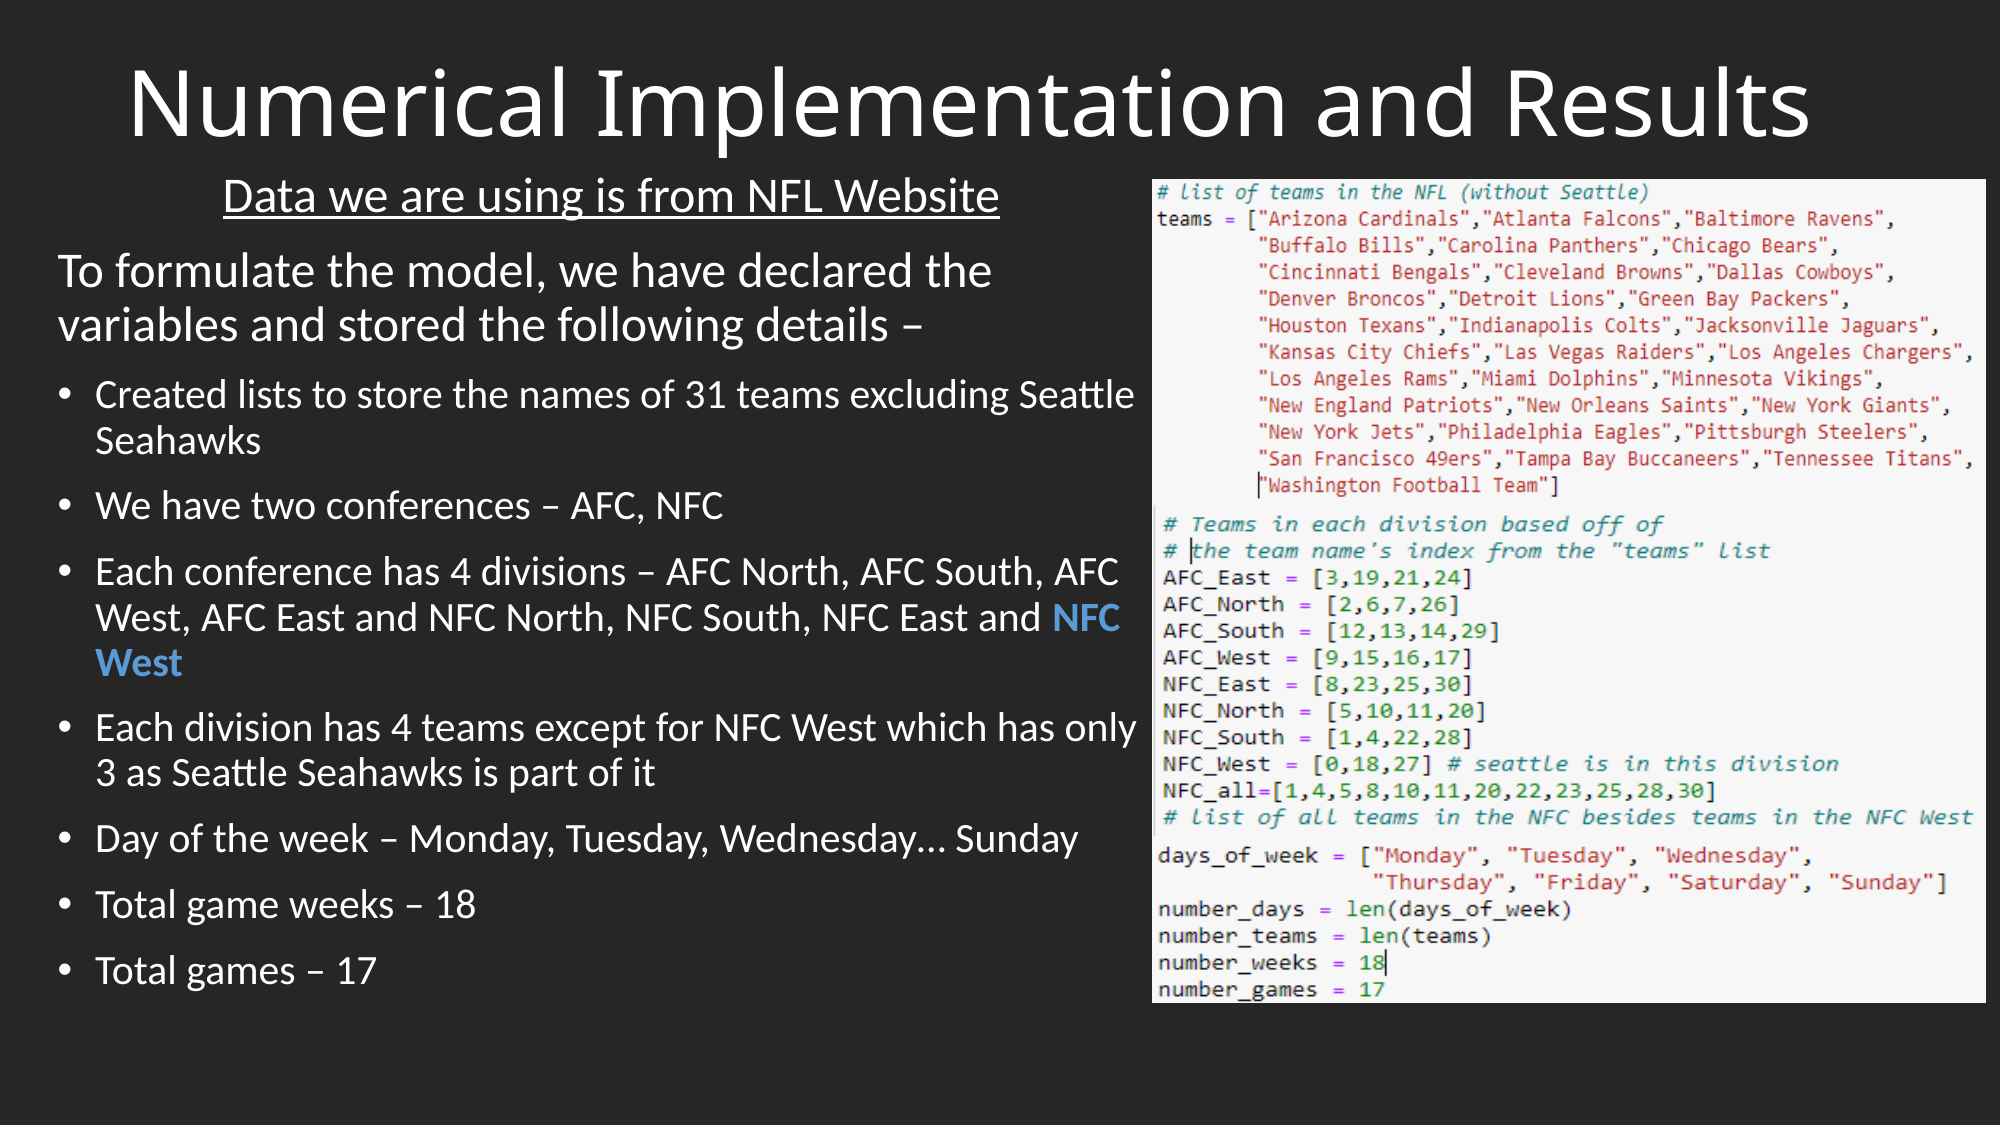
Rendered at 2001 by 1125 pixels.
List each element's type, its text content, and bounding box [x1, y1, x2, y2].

title Numerical Implementation and Results [111, 0, 1837, 179]
list Data we are using is from NFL Website To formulate the model, we have declared the variables and stored the following details – Created lists to store the names of 31 teams excluding Seattle Seahawks We have two conferences – AFC, NFC Each conference has 4 divisions – AFC North, AFC South, AFC West, AFC East and NFC North, NFC South, NFC East and NFC West Each division has 4 teams except for NFC West which has only 3 as Seattle Seahawks is part of it Day of the week – Monday, Tuesday, Wednesday… Sunday Total game weeks – 18 Total games – 17 [42, 161, 1181, 1094]
picture [1152, 179, 1986, 1003]
